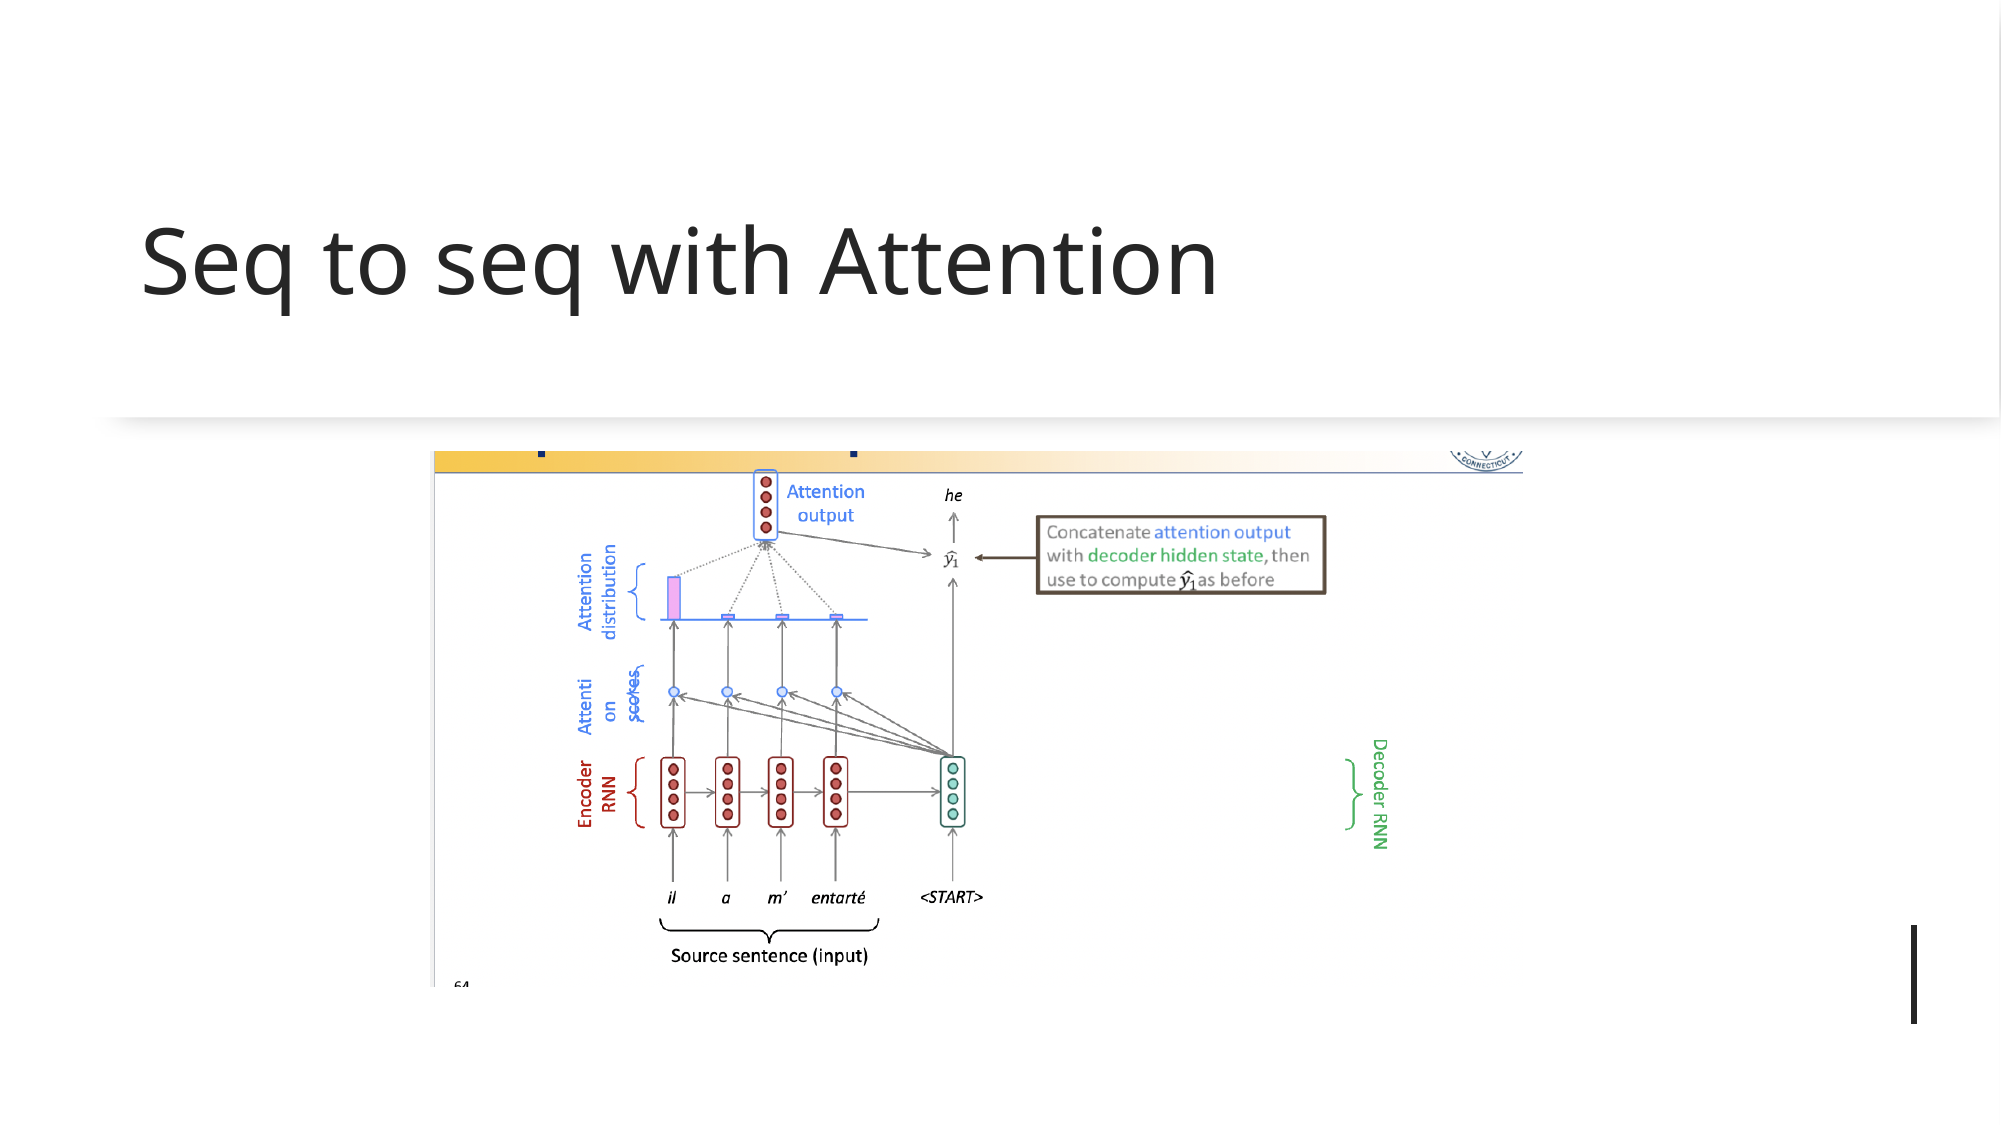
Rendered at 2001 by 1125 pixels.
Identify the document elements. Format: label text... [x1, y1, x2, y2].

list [430, 450, 1523, 987]
title Seq to seq with Attention [124, 140, 1828, 376]
